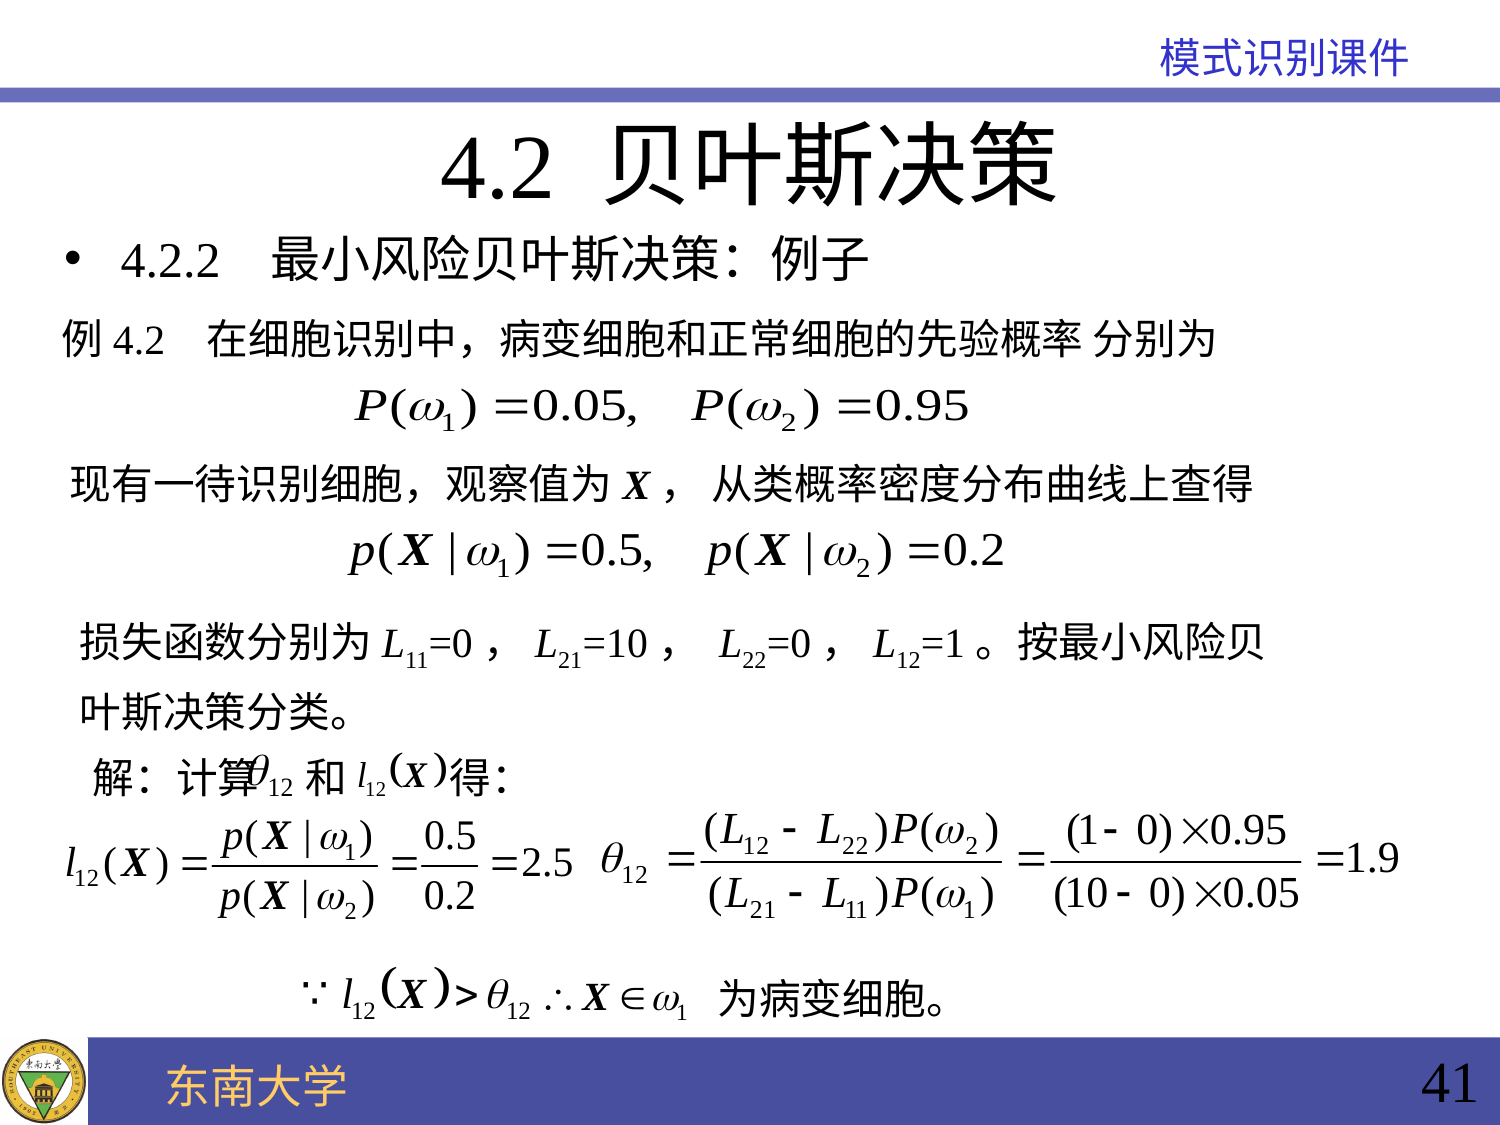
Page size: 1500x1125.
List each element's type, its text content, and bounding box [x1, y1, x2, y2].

text_box 4.2.2 最小风险贝叶斯决策：例子 [49, 219, 885, 295]
text_box 4.2 贝叶斯决策 [112, 99, 1388, 288]
text_box 41 [1406, 1036, 1500, 1122]
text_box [594, 798, 1407, 929]
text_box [344, 374, 978, 440]
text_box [0, 739, 657, 810]
picture [0, 1038, 88, 1125]
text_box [541, 970, 695, 1028]
text_box 为病变细胞。 [702, 965, 1145, 1031]
text_box 例4.2 在细胞识别中，病变细胞和正常细胞的先验概率 分别为 [46, 305, 1233, 371]
text_box 现有一待识别细胞，观察值为X， 从类概率密度分布曲线上查得 [54, 450, 1269, 516]
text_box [59, 809, 579, 930]
text_box 损失函数分别为L11=0，L21=10， L22=0，L12=1。按最小风险贝 叶斯决策分类。 [64, 594, 1460, 744]
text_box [300, 965, 538, 1027]
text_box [336, 518, 1013, 585]
